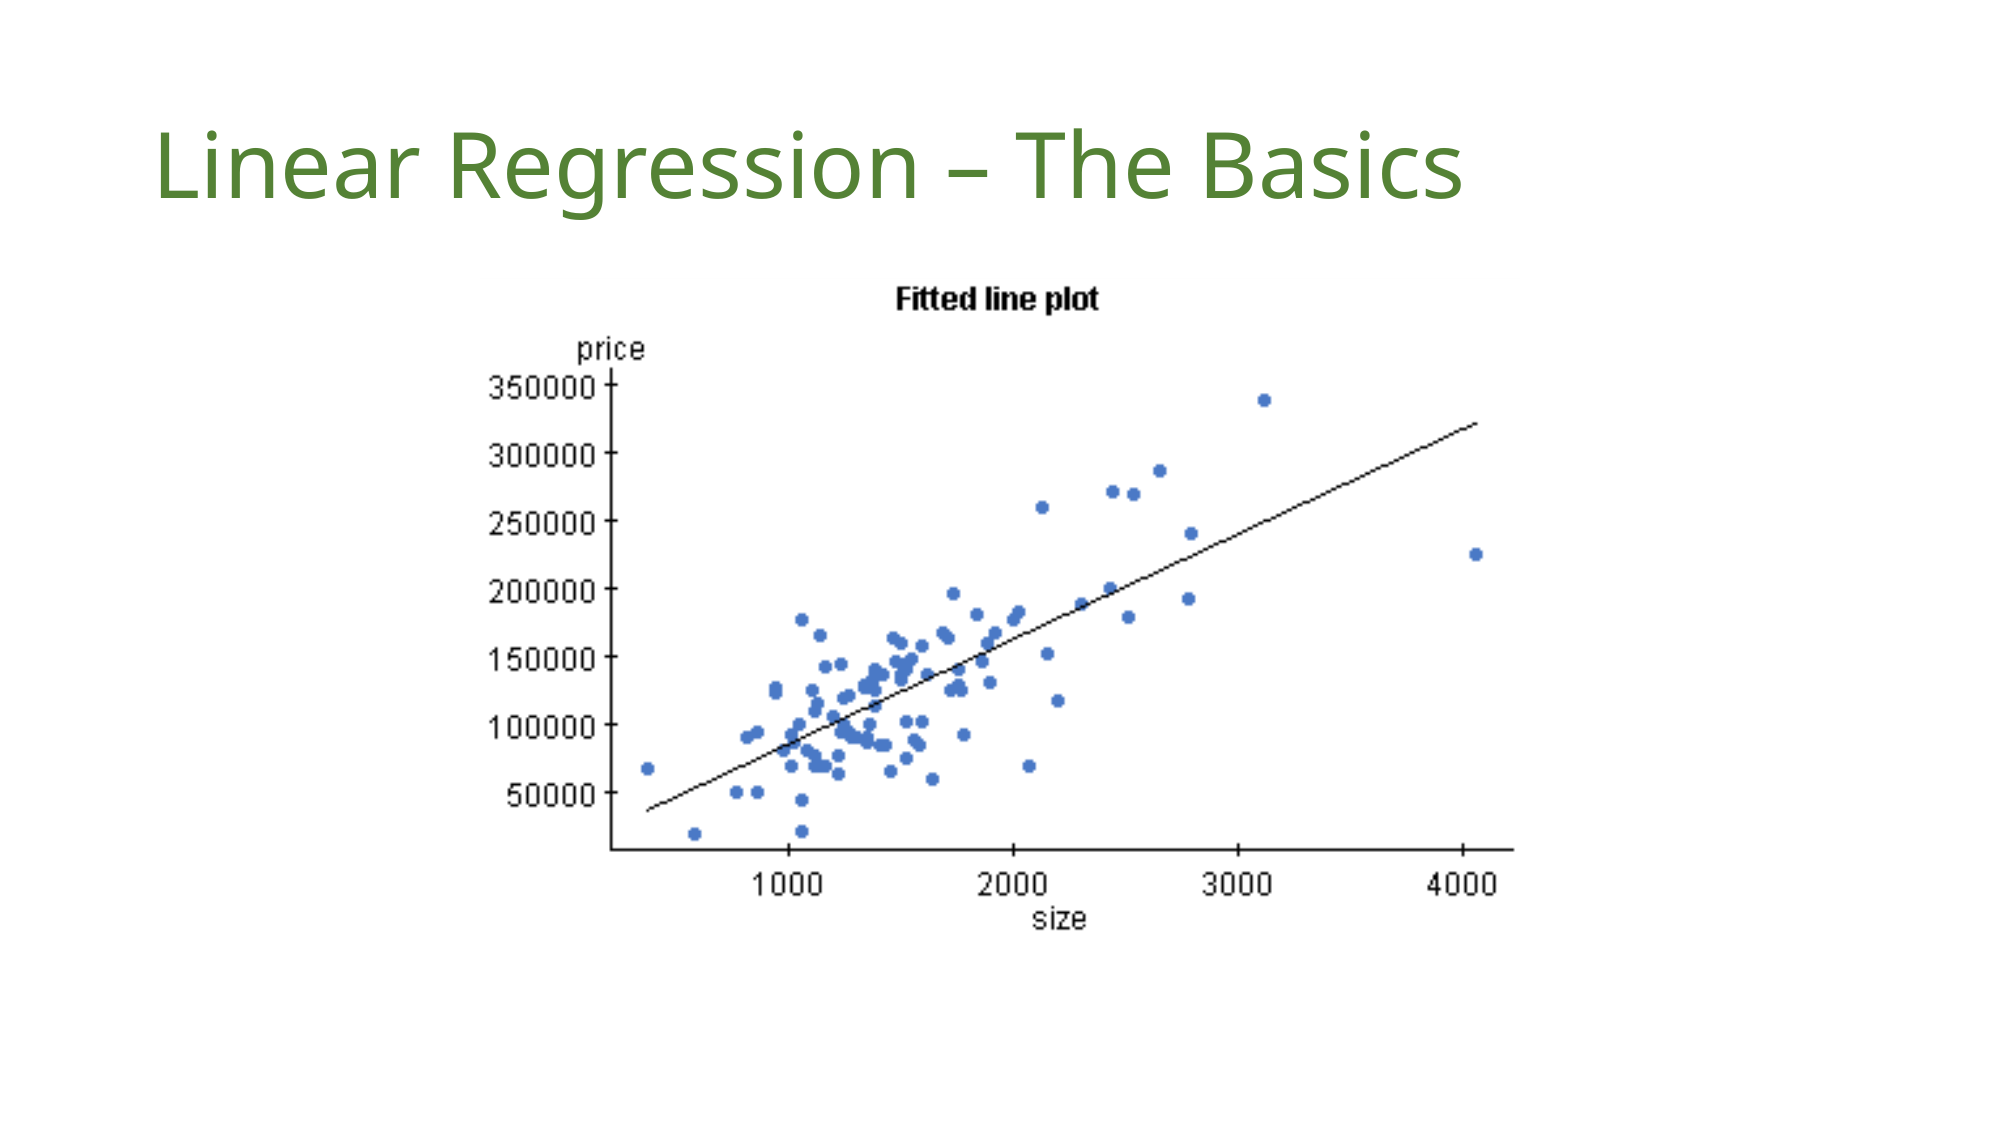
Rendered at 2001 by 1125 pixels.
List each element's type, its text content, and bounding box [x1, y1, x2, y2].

picture [480, 277, 1520, 946]
title Linear Regression – The Basics [137, 59, 1863, 278]
